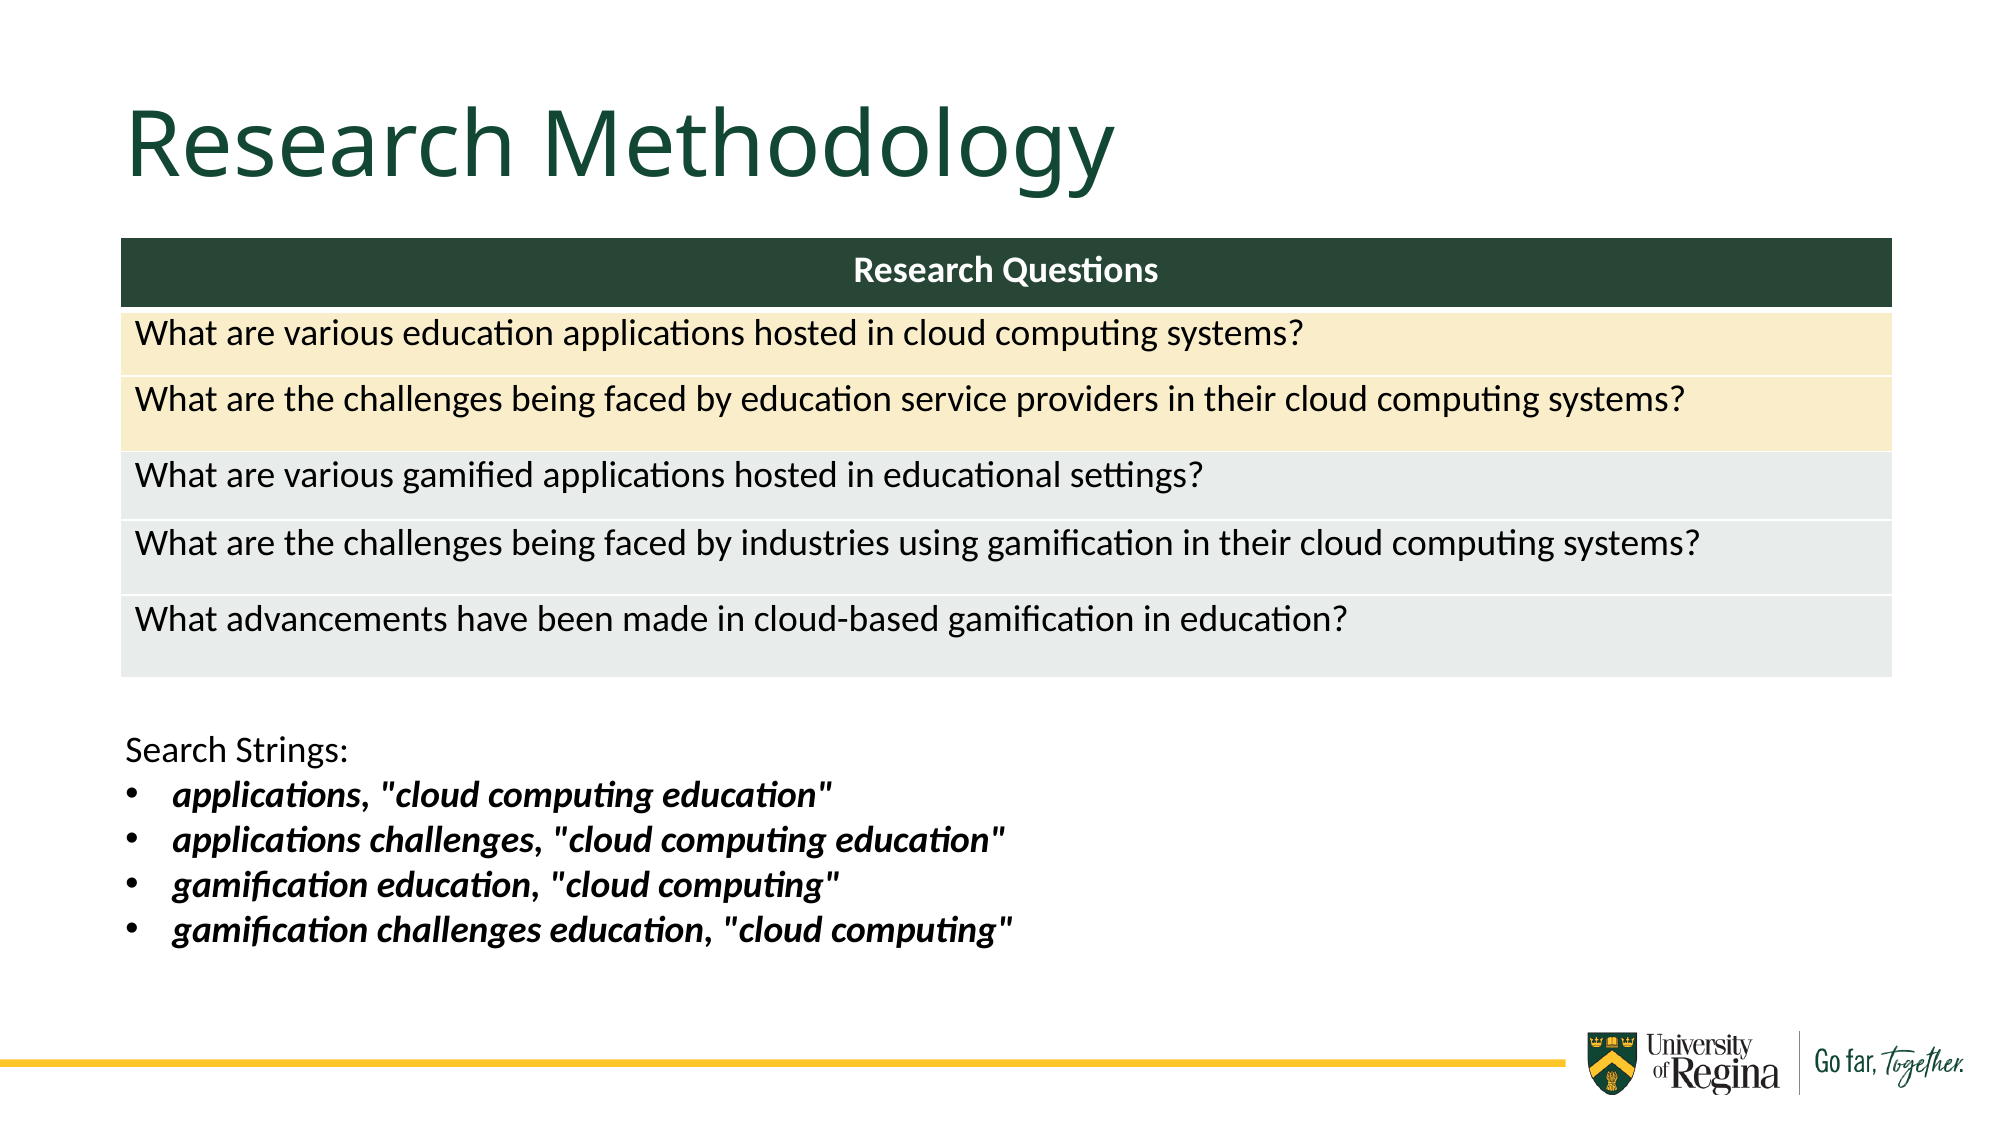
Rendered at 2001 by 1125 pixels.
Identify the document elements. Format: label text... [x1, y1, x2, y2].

table_cell What are the challenges being faced by education service providers in their cloud computing systems? [121, 377, 1892, 451]
table_cell What are various education applications hosted in cloud computing systems? [121, 313, 1892, 375]
text_box Search Strings: applications, "cloud computing education" applications challenges, "cloud computing education" gamification education, "cloud computing" gamification challenges education, "cloud computing" [110, 717, 1930, 958]
table_cell What are various gamified applications hosted in educational settings? [121, 452, 1892, 519]
table_cell What are the challenges being faced by industries using gamification in their cloud computing systems? [121, 521, 1892, 594]
table_cell What advancements have been made in cloud-based gamification in education? [121, 596, 1892, 677]
table_header Research Questions [121, 238, 1892, 307]
list Research Methodology [109, 89, 1891, 213]
